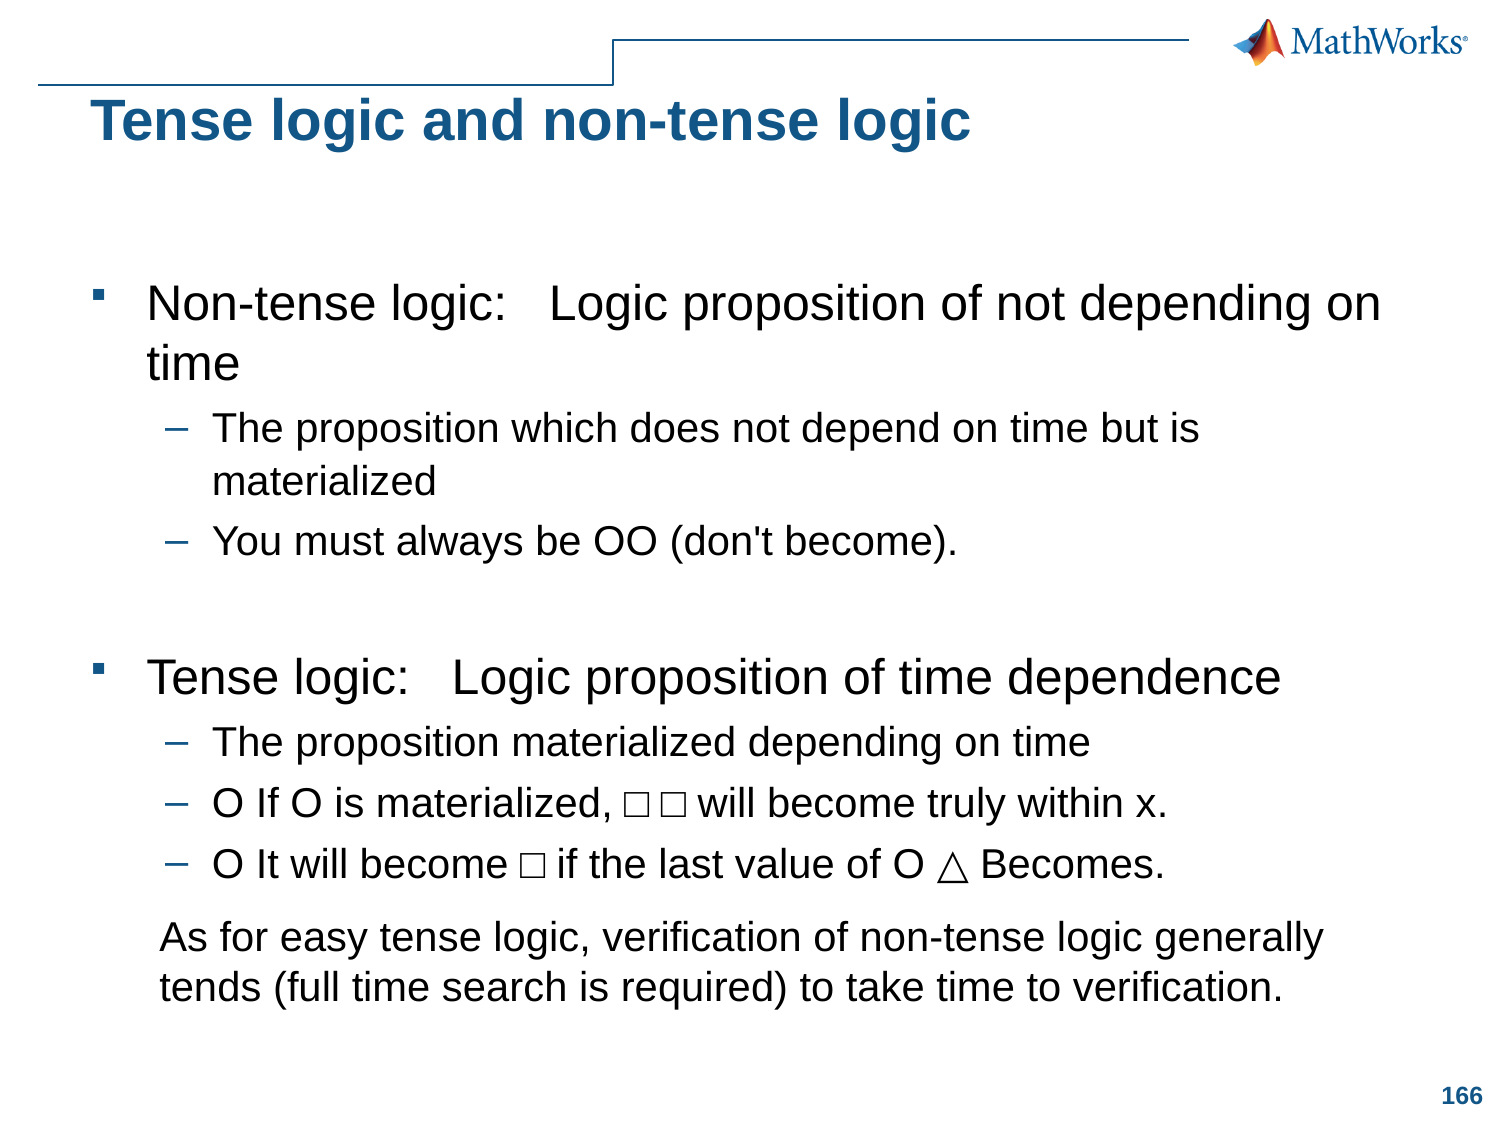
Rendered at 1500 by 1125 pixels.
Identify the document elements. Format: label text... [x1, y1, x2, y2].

title Tense logic and non-tense logic [75, 75, 1400, 238]
list Non-tense logic: Logic proposition of not depending on time The proposition which does not depend on time but is materialized You must always be OO (don't become). Tense logic: Logic proposition of time dependence The proposition materialized depending on time O If O is materialized, □ □ will become truly within x. O It will become □ if the last value of O △ Becomes. [75, 262, 1400, 1025]
picture [1226, 7, 1483, 78]
text_box As for easy tense logic, verification of non-tense logic generally tends (full time search is required) to take time to verification. [144, 902, 1357, 1017]
